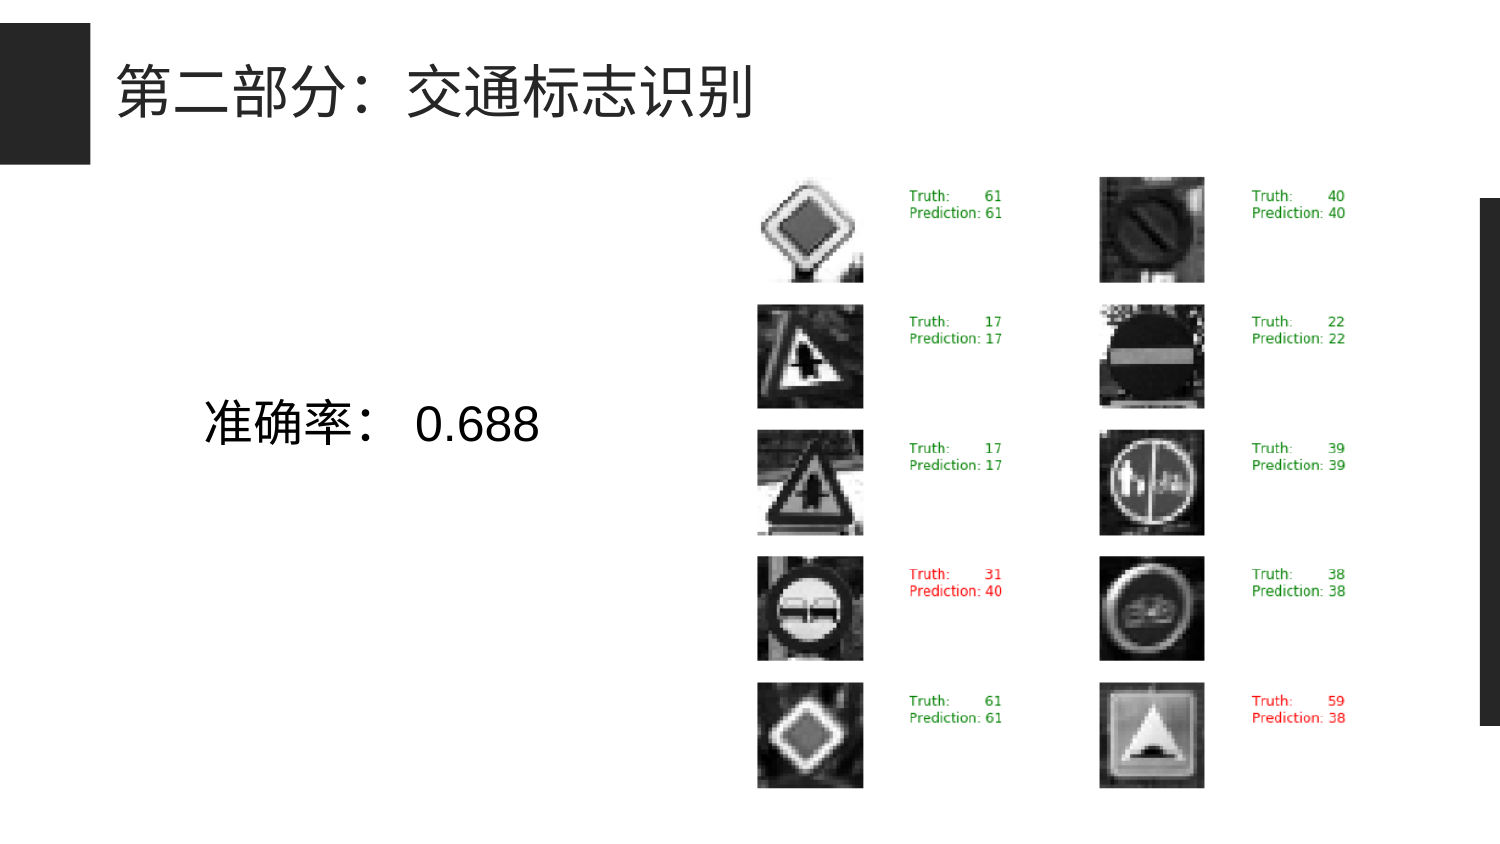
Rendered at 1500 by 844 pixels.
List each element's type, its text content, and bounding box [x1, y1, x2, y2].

text_box 准确率：0.688 [188, 383, 736, 459]
picture [736, 160, 1379, 804]
text_box 第二部分：交通标志识别 [99, 48, 771, 133]
